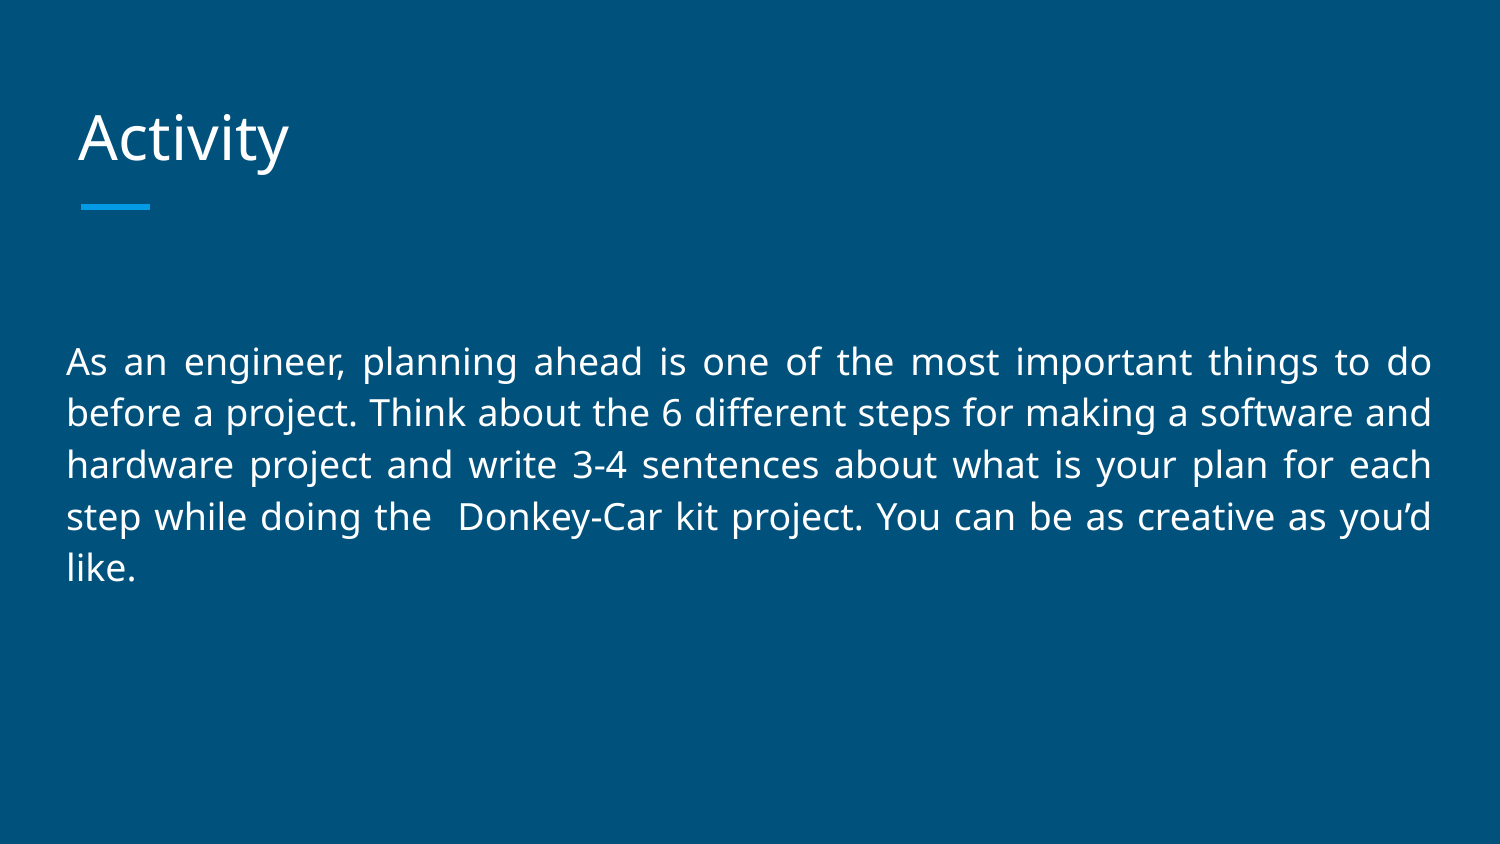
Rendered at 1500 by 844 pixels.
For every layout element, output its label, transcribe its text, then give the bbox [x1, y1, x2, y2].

title Activity [63, 75, 1437, 188]
list As an engineer, planning ahead is one of the most important things to do before a project. Think about the 6 different steps for making a software and hardware project and write 3-4 sentences about what is your plan for each step while doing the Donkey-Car kit project. You can be as creative as you’d like. [51, 315, 1449, 844]
